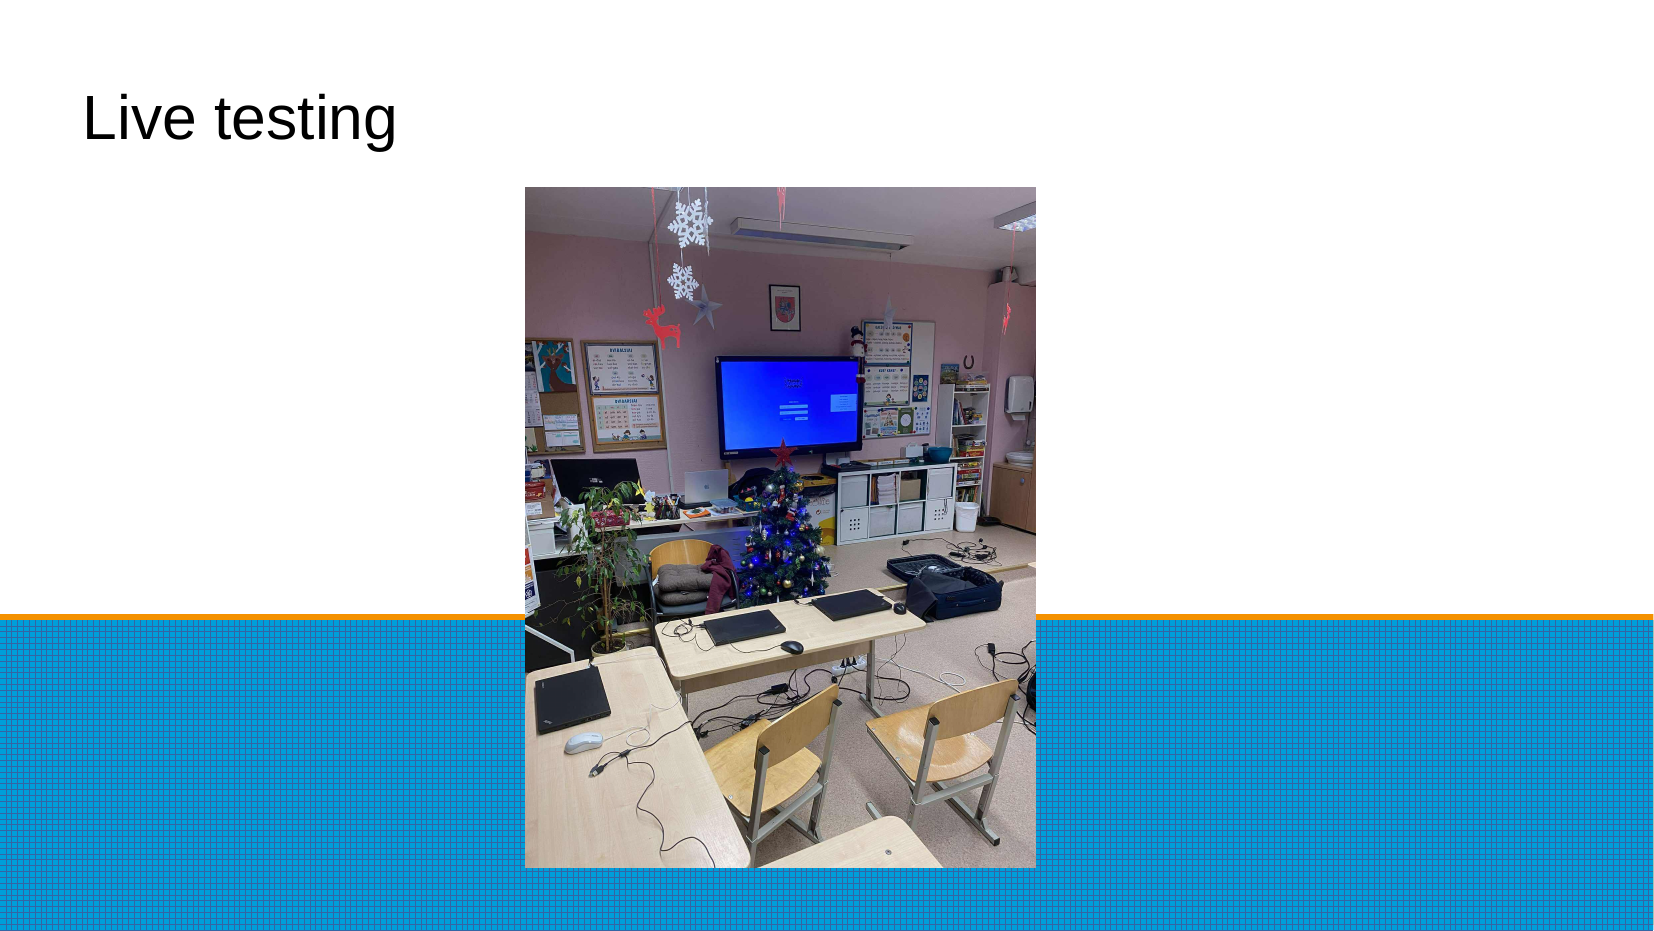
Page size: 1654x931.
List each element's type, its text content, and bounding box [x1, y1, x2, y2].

title Live testing [82, 37, 1571, 192]
subtitle [1036, 217, 1571, 757]
picture [524, 187, 1036, 867]
subtitle [82, 217, 524, 757]
